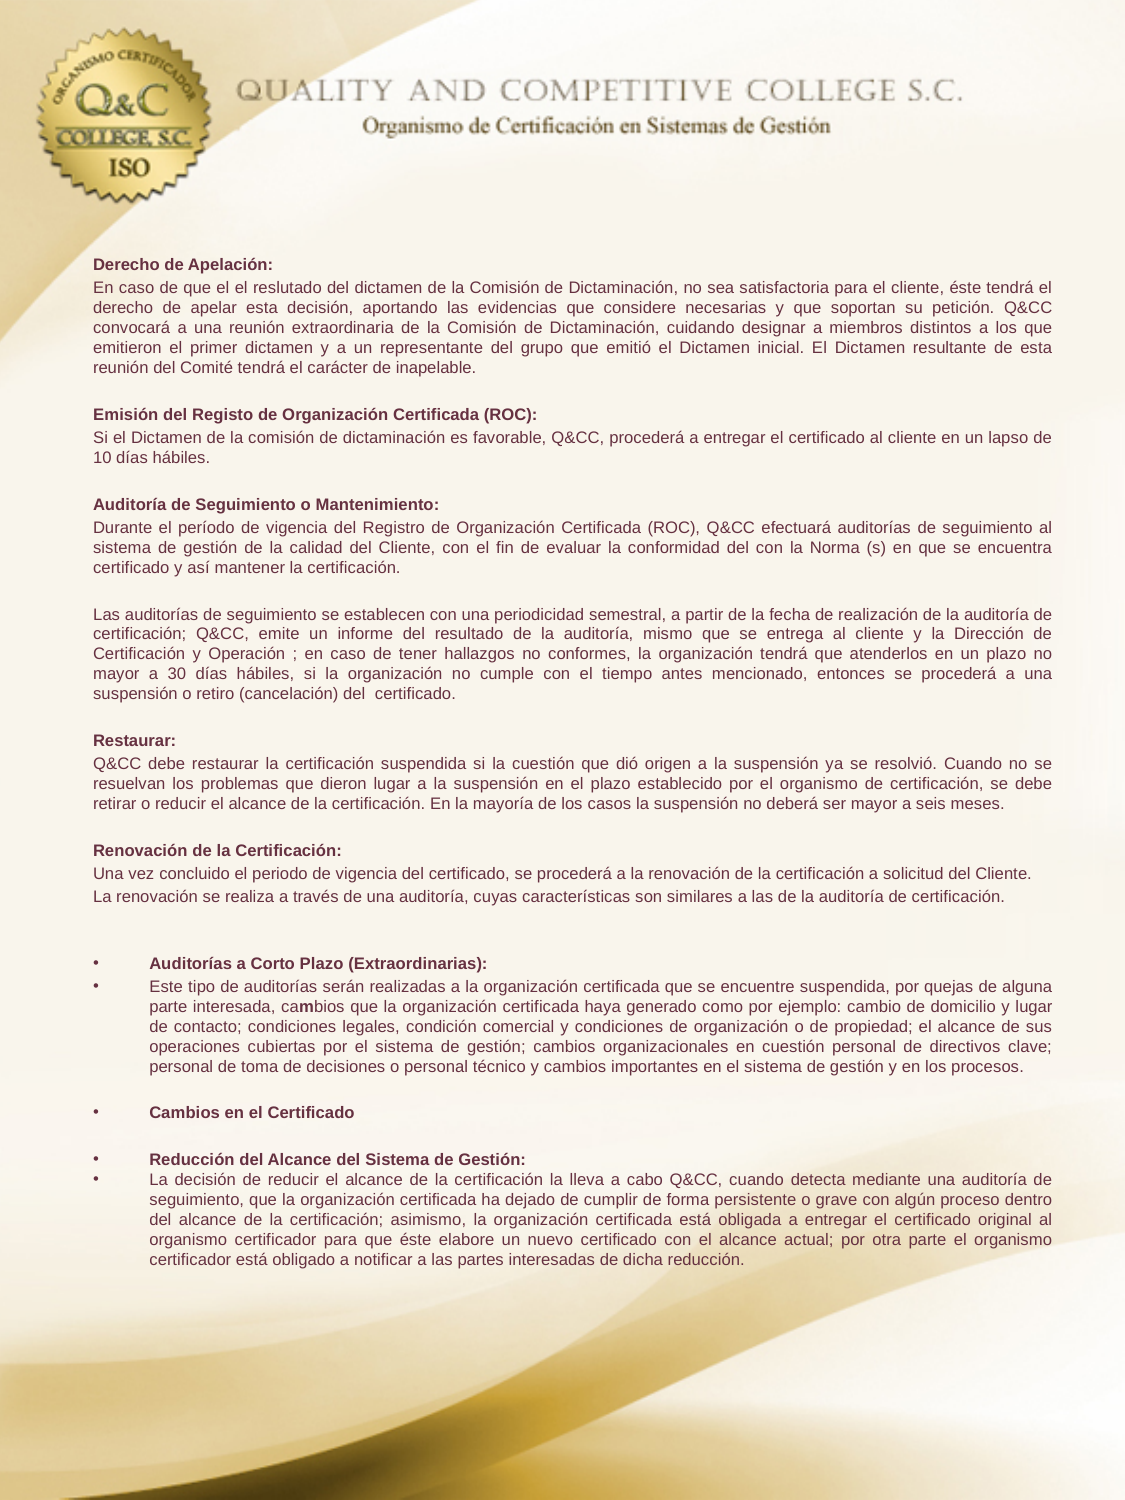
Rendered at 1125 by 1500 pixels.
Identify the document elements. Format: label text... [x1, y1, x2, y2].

list Derecho de Apelación: En caso de que el el reslutado del dictamen de la Comisión de Dictaminación, no sea satisfactoria para el cliente, éste tendrá el derecho de apelar esta decisión, aportando las evidencias que considere necesarias y que soportan su petición. Q&CC convocará a una reunión extraordinaria de la Comisión de Dictaminación, cuidando designar a miembros distintos a los que emitieron el primer dictamen y a un representante del grupo que emitió el Dictamen inicial. El Dictamen resultante de esta reunión del Comité tendrá el carácter de inapelable. Emisión del Registo de Organización Certificada (ROC): Si el Dictamen de la comisión de dictaminación es favorable, Q&CC, procederá a entregar el certificado al cliente en un lapso de 10 días hábiles. Auditoría de Seguimiento o Mantenimiento: Durante el período de vigencia del Registro de Organización Certificada (ROC), Q&CC efectuará auditorías de seguimiento al sistema de gestión de la calidad del Cliente, con el fin de evaluar la conformidad del con la Norma (s) en que se encuentra certificado y así mantener la certificación. Las auditorías de seguimiento se establecen con una periodicidad semestral, a partir de la fecha de realización de la auditoría de certificación; Q&CC, emite un informe del resultado de la auditoría, mismo que se entrega al cliente y la Dirección de Certificación y Operación ; en caso de tener hallazgos no conformes, la organización tendrá que atenderlos en un plazo no mayor a 30 días hábiles, si la organización no cumple con el tiempo antes mencionado, entonces se procederá a una suspensión o retiro (cancelación) del certificado. Restaurar: Q&CC debe restaurar la certificación suspendida si la cuestión que dió origen a la suspensión ya se resolvió. Cuando no se resuelvan los problemas que dieron lugar a la suspensión en el plazo establecido por el organismo de certificación, se debe retirar o reducir el alcance de la certificación. En la mayoría de los casos la suspensión no deberá ser mayor a seis meses. Renovación de la Certificación: Una vez concluido el periodo de vigencia del certificado, se procederá a la renovación de la certificación a solicitud del Cliente. La renovación se realiza a través de una auditoría, cuyas características son similares a las de la auditoría de certificación. Auditorías a Corto Plazo (Extraordinarias): Este tipo de auditorías serán realizadas a la organización certificada que se encuentre suspendida, por quejas de alguna parte interesada, cambios que la organización certificada haya generado como por ejemplo: cambio de domicilio y lugar de contacto; condiciones legales, condición comercial y condiciones de organización o de propiedad; el alcance de sus operaciones cubiertas por el sistema de gestión; cambios organizacionales en cuestión personal de directivos clave; personal de toma de decisiones o personal técnico y cambios importantes en el sistema de gestión y en los procesos. Cambios en el Certificado Reducción del Alcance del Sistema de Gestión: La decisión de reducir el alcance de la certificación la lleva a cabo Q&CC, cuando detecta mediante una auditoría de seguimiento, que la organización certificada ha dejado de cumplir de forma persistente o grave con algún proceso dentro del alcance de la certificación; asimismo, la organización certificada está obligada a entregar el certificado original al organismo certificador para que éste elabore un nuevo certificado con el alcance actual; por otra parte el organismo certificador está obligado a notificar a las partes interesadas de dicha reducción. [78, 242, 1069, 1412]
picture [0, 0, 1125, 1500]
